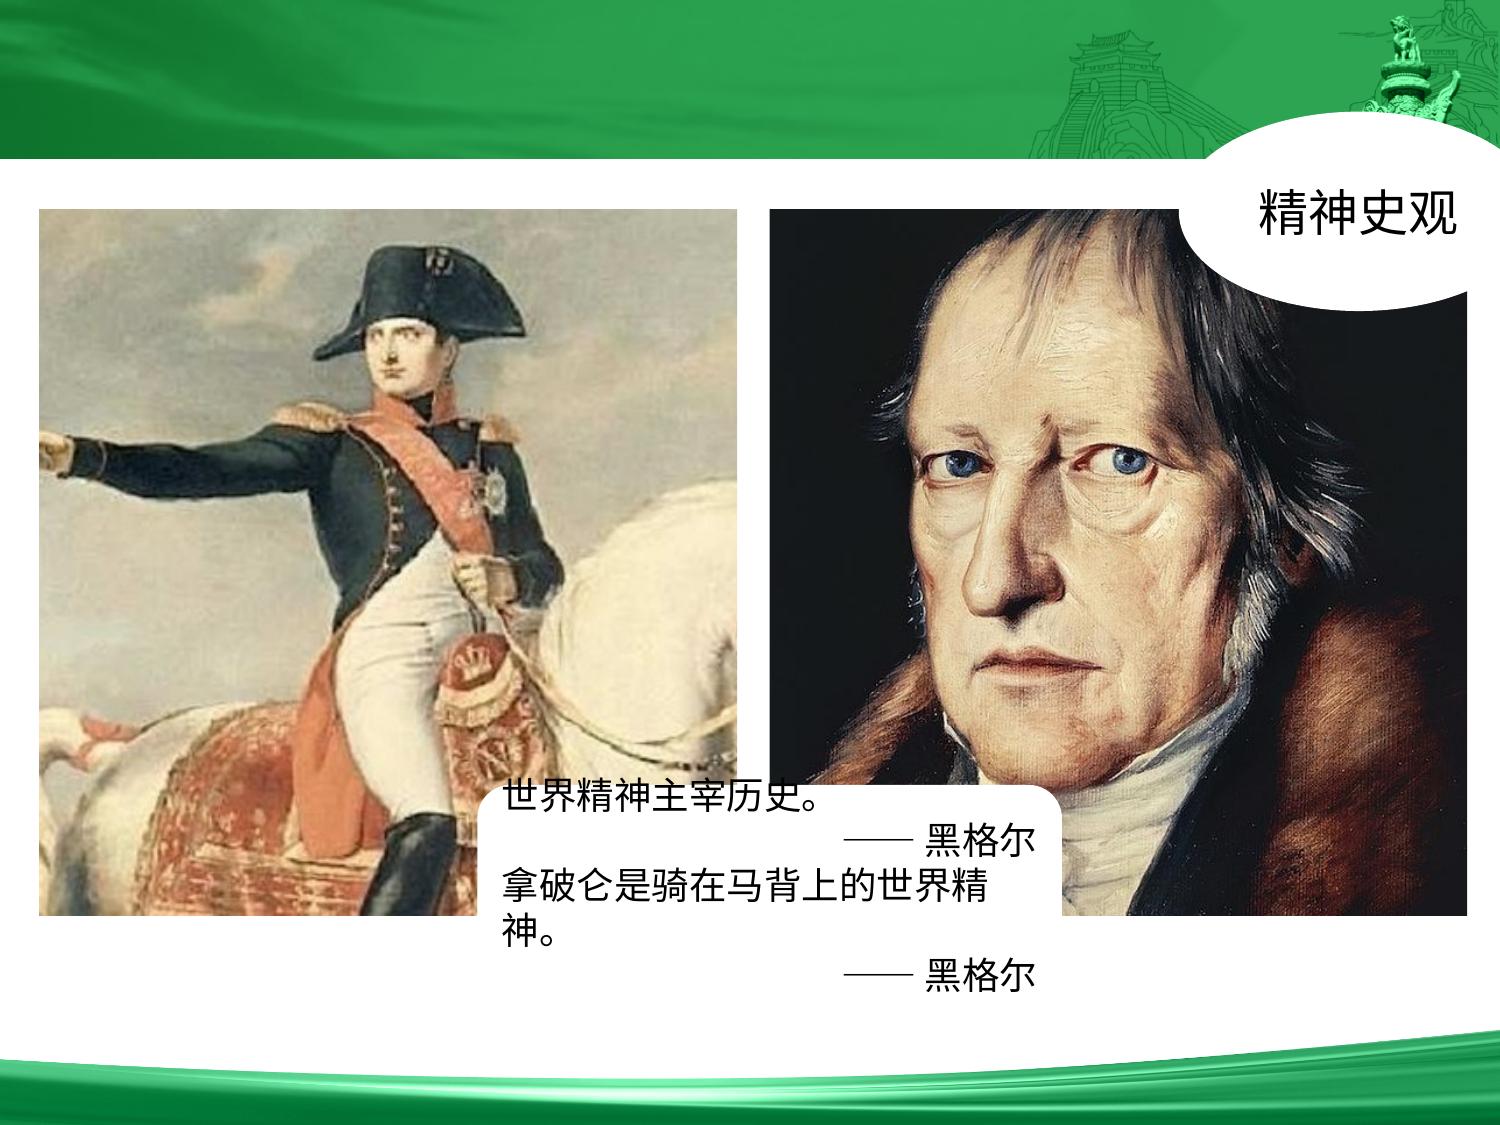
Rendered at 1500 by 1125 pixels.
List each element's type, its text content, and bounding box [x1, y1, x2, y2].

picture [0, 1027, 1500, 1125]
text_box 精神史观 [1177, 110, 1500, 292]
picture [0, 0, 1500, 159]
text_box 世界精神主宰历史。 ——黑格尔 拿破仑是骑在马背上的世界精神。 ——黑格尔 [476, 783, 1064, 986]
picture [769, 209, 1468, 916]
picture [39, 209, 738, 916]
